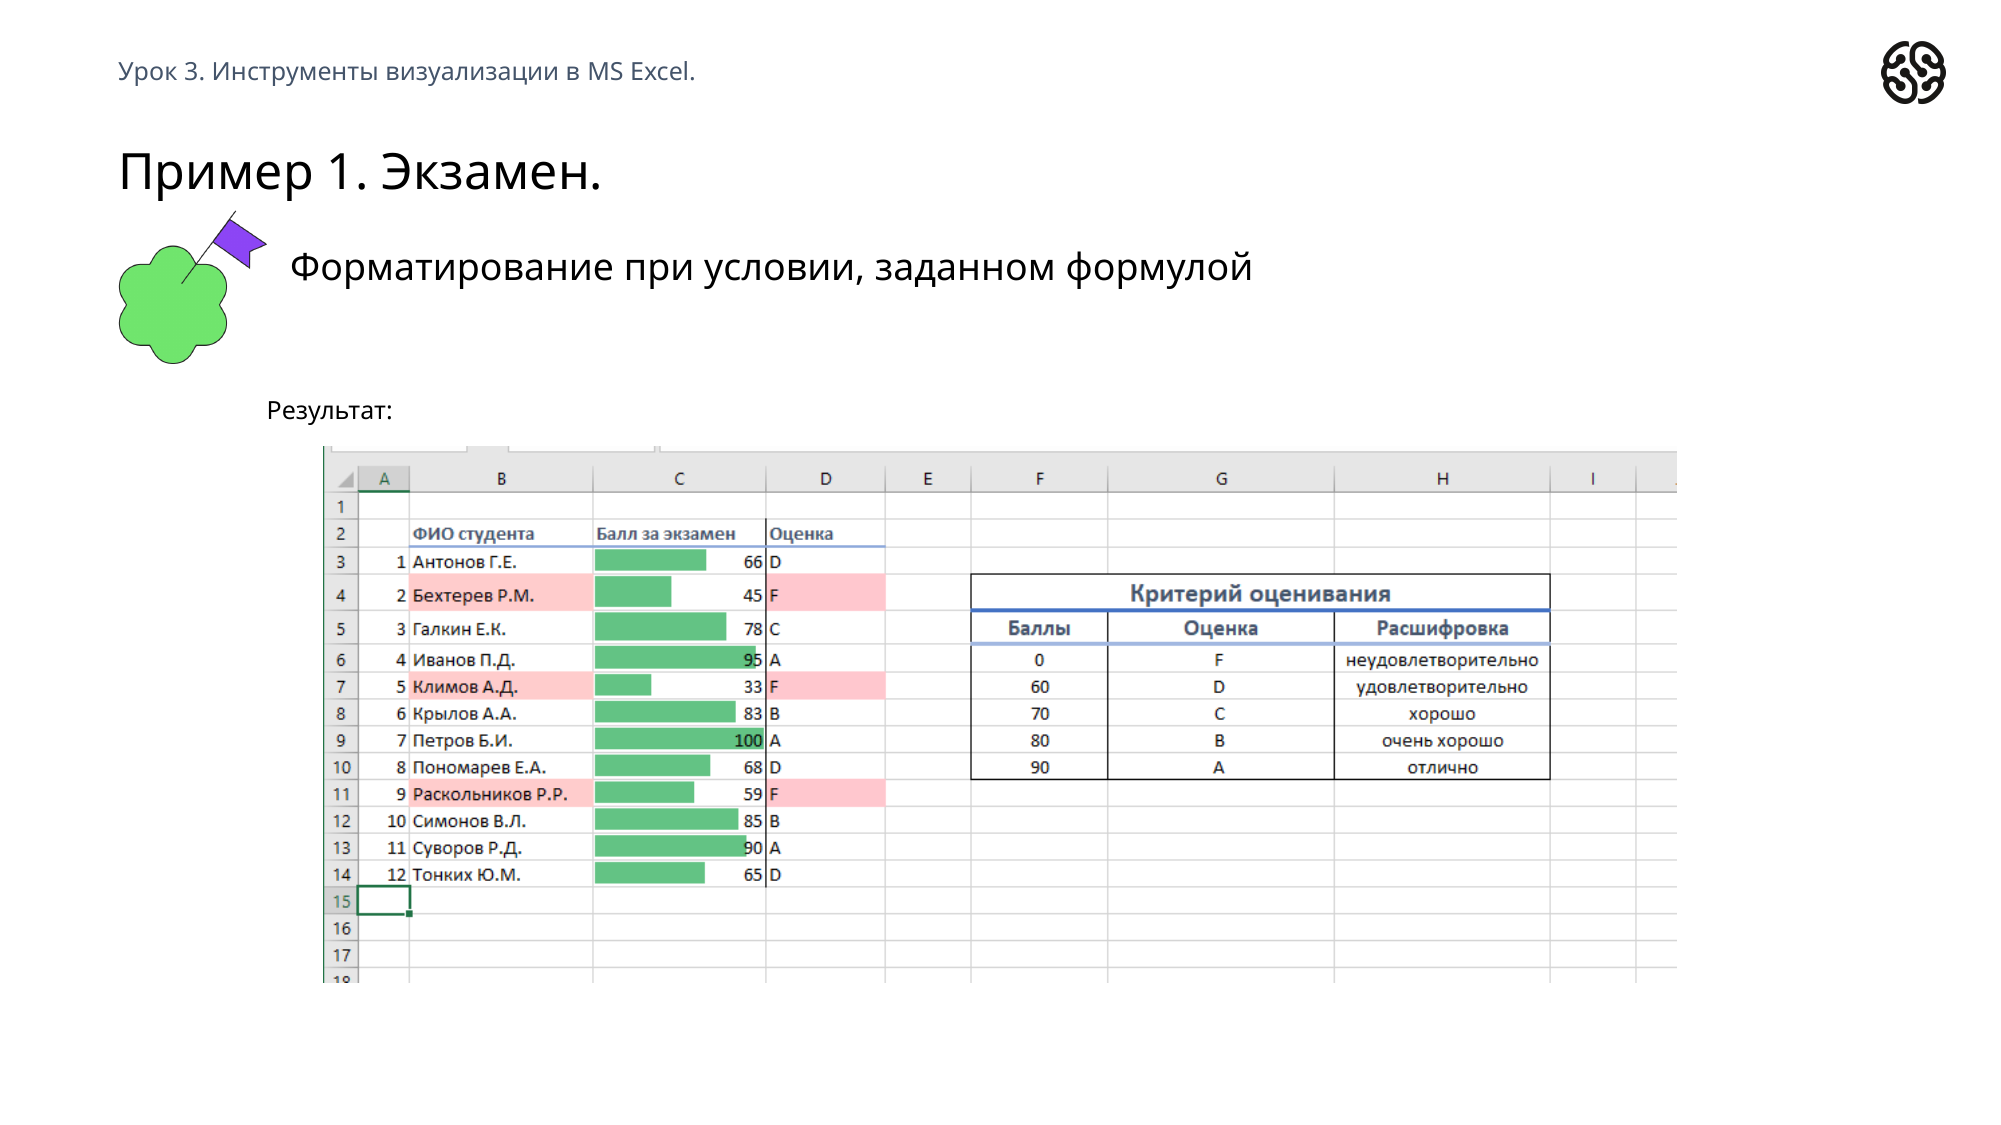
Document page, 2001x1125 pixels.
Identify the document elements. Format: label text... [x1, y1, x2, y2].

text_box Форматирование при условии, заданном формулой [269, 229, 1723, 296]
picture [118, 210, 267, 364]
subtitle Урок 3. Инструменты визуализации в MS Excel. [118, 33, 1422, 112]
picture [323, 446, 1677, 983]
picture [1881, 40, 1946, 105]
text_box Пример 1. Экзамен. [118, 138, 961, 237]
text_box Результат: [266, 390, 1052, 425]
